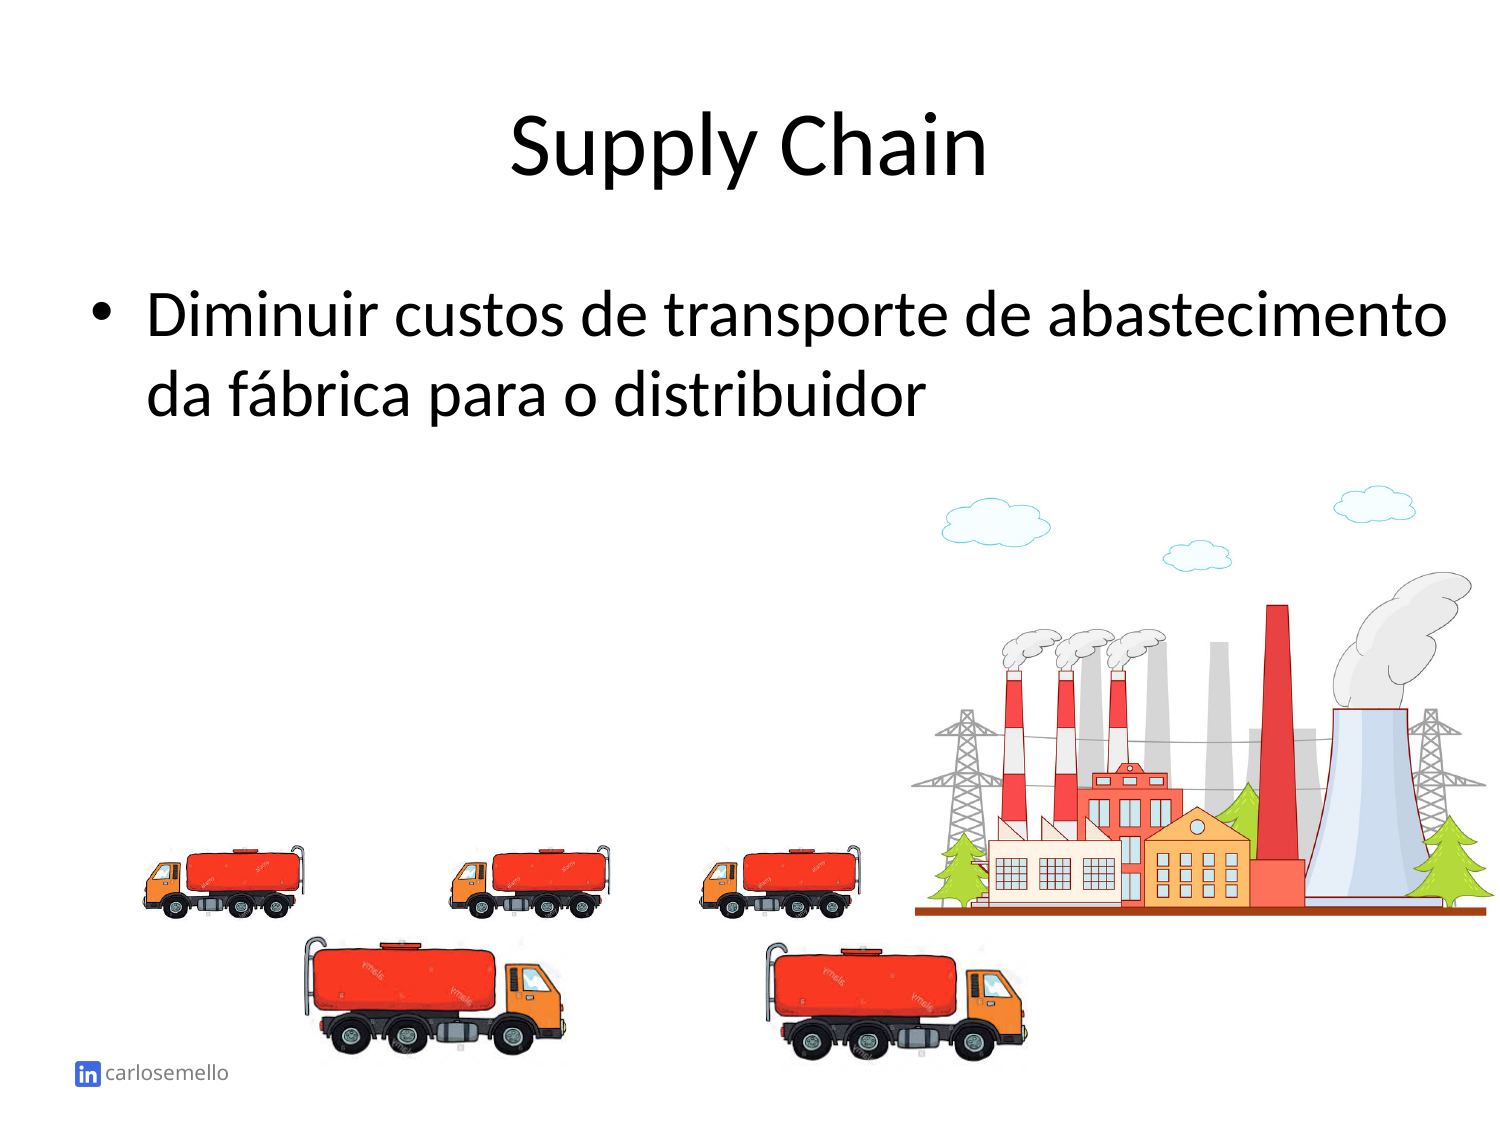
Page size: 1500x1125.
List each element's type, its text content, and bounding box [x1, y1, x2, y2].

picture [448, 842, 611, 926]
list Diminuir custos de transporte de abastecimento da fábrica para o distribuidor [75, 262, 1500, 1005]
picture [765, 938, 1028, 1073]
picture [896, 472, 1500, 926]
picture [698, 842, 861, 926]
title Supply Chain [75, 45, 1425, 233]
picture [142, 842, 305, 926]
picture [304, 932, 567, 1067]
picture [75, 1061, 101, 1087]
